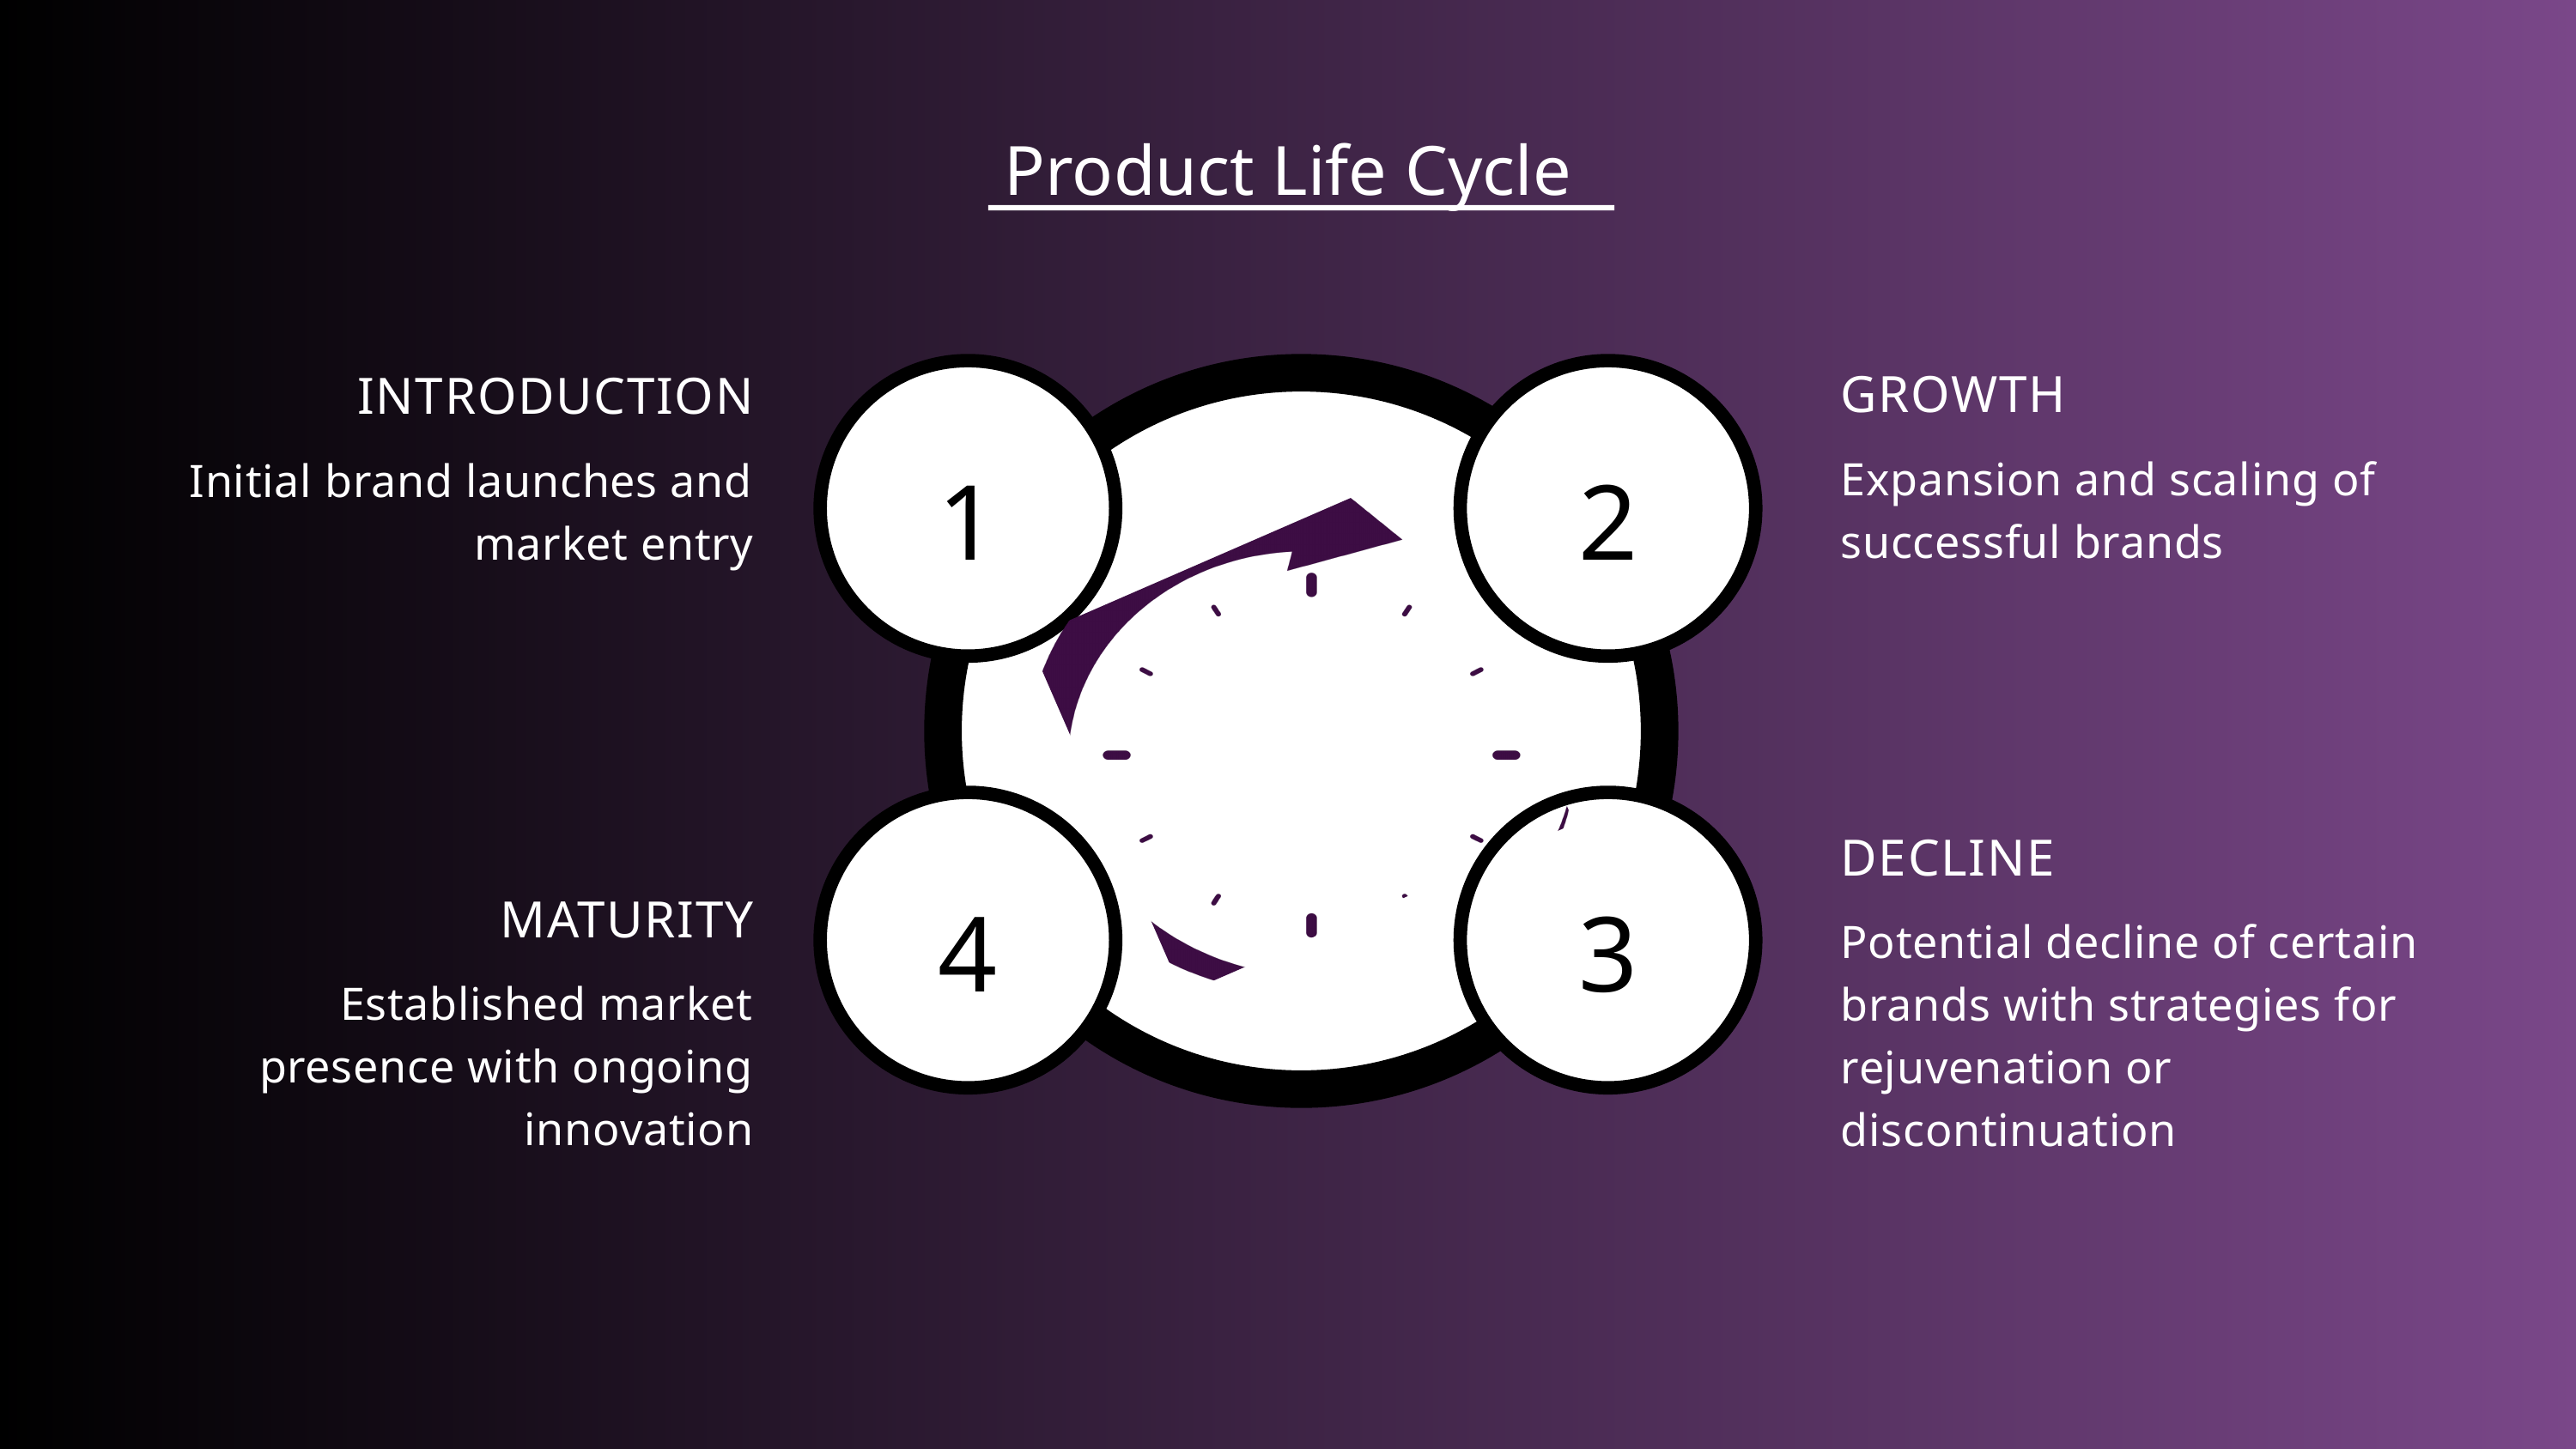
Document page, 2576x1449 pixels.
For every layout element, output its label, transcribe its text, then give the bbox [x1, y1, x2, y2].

text_box Product Life Cycle [482, 127, 2094, 291]
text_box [144, 361, 755, 564]
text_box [942, 372, 1660, 1090]
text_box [819, 360, 1116, 657]
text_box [1460, 360, 1756, 657]
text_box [1840, 360, 2432, 562]
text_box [144, 885, 755, 1087]
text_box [1460, 791, 1756, 1088]
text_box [819, 791, 1116, 1088]
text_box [1840, 823, 2432, 1149]
